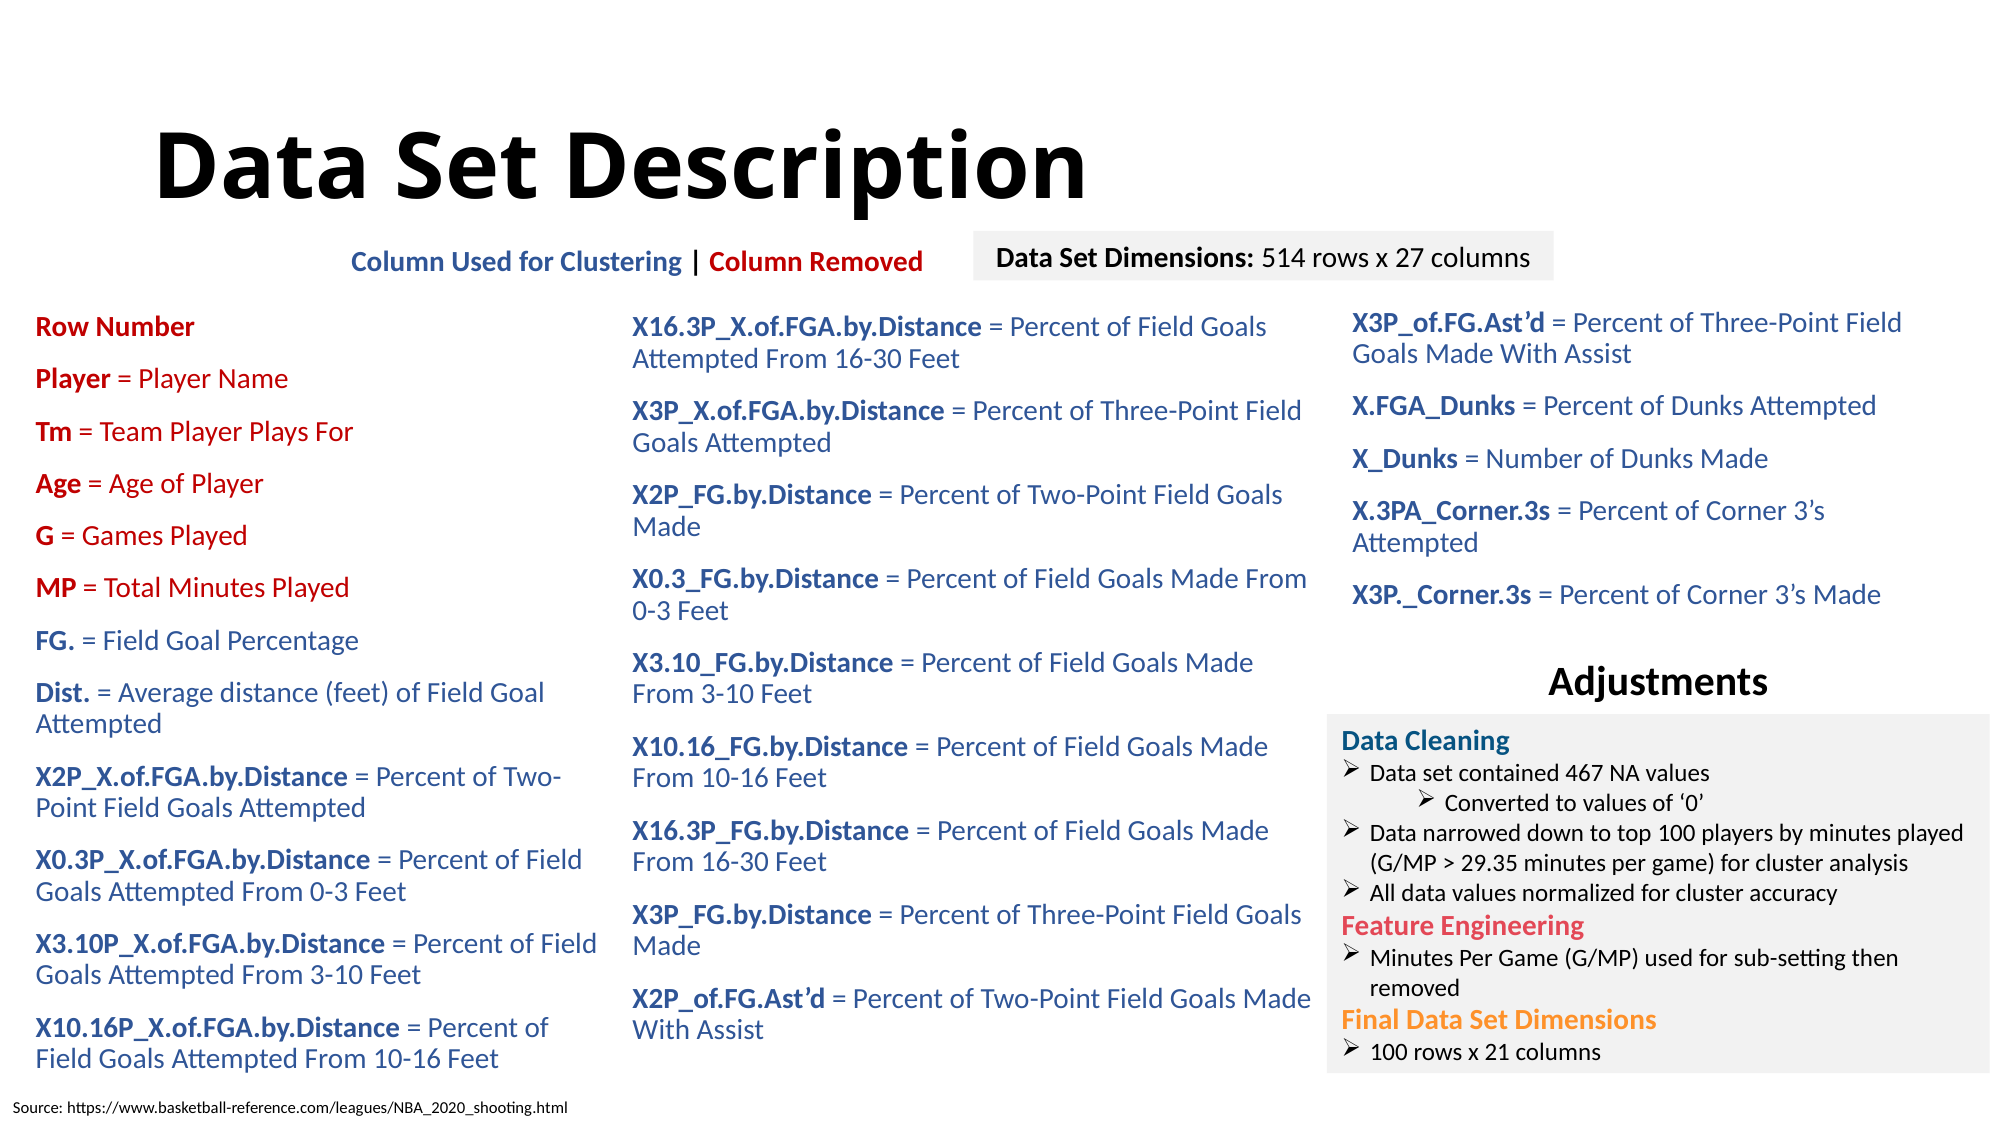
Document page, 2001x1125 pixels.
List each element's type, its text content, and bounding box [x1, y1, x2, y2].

text_box Column Used for Clustering | Column Removed [318, 234, 957, 285]
text_box Source: https://www.basketball-reference.com/leagues/NBA_2020_shooting.html [0, 1089, 637, 1125]
text_box Data Set Dimensions: 514 rows x 27 columns [973, 230, 1554, 281]
text_box Data Cleaning Data set contained 467 NA values Converted to values of ‘0’ Data narrowed down to top 100 players by minutes played (G/MP > 29.35 minutes per game) for cluster analysis All data values normalized for cluster accuracy Feature Engineering Minutes Per Game (G/MP) used for sub-setting then removed Final Data Set Dimensions 100 rows x 21 columns [1326, 714, 1990, 1074]
text_box X3P_of.FG.Ast’d = Percent of Three-Point Field Goals Made With Assist X.FGA_Dunks = Percent of Dunks Attempted X_Dunks = Number of Dunks Made X.3PA_Corner.3s = Percent of Corner 3’s Attempted X3P._Corner.3s = Percent of Corner 3’s Made [1337, 299, 1958, 627]
title Data Set Description [137, 59, 1863, 278]
text_box Adjustments [1444, 642, 1873, 715]
text_box X16.3P_X.of.FGA.by.Distance = Percent of Field Goals Attempted From 16-30 Feet X3P_X.of.FGA.by.Distance = Percent of Three-Point Field Goals Attempted X2P_FG.by.Distance = Percent of Two-Point Field Goals Made X0.3_FG.by.Distance = Percent of Field Goals Made From 0-3 Feet X3.10_FG.by.Distance = Percent of Field Goals Made From 3-10 Feet X10.16_FG.by.Distance = Percent of Field Goals Made From 10-16 Feet X16.3P_FG.by.Distance = Percent of Field Goals Made From 16-30 Feet X3P_FG.by.Distance = Percent of Three-Point Field Goals Made X2P_of.FG.Ast’d = Percent of Two-Point Field Goals Made With Assist [617, 304, 1335, 1054]
list Row Number Player = Player Name Tm = Team Player Plays For Age = Age of Player G = Games Played MP = Total Minutes Played FG. = Field Goal Percentage Dist. = Average distance (feet) of Field Goal Attempted X2P_X.of.FGA.by.Distance = Percent of Two-Point Field Goals Attempted X0.3P_X.of.FGA.by.Distance = Percent of Field Goals Attempted From 0-3 Feet X3.10P_X.of.FGA.by.Distance = Percent of Field Goals Attempted From 3-10 Feet X10.16P_X.of.FGA.by.Distance = Percent of Field Goals Attempted From 10-16 Feet [20, 304, 615, 1090]
